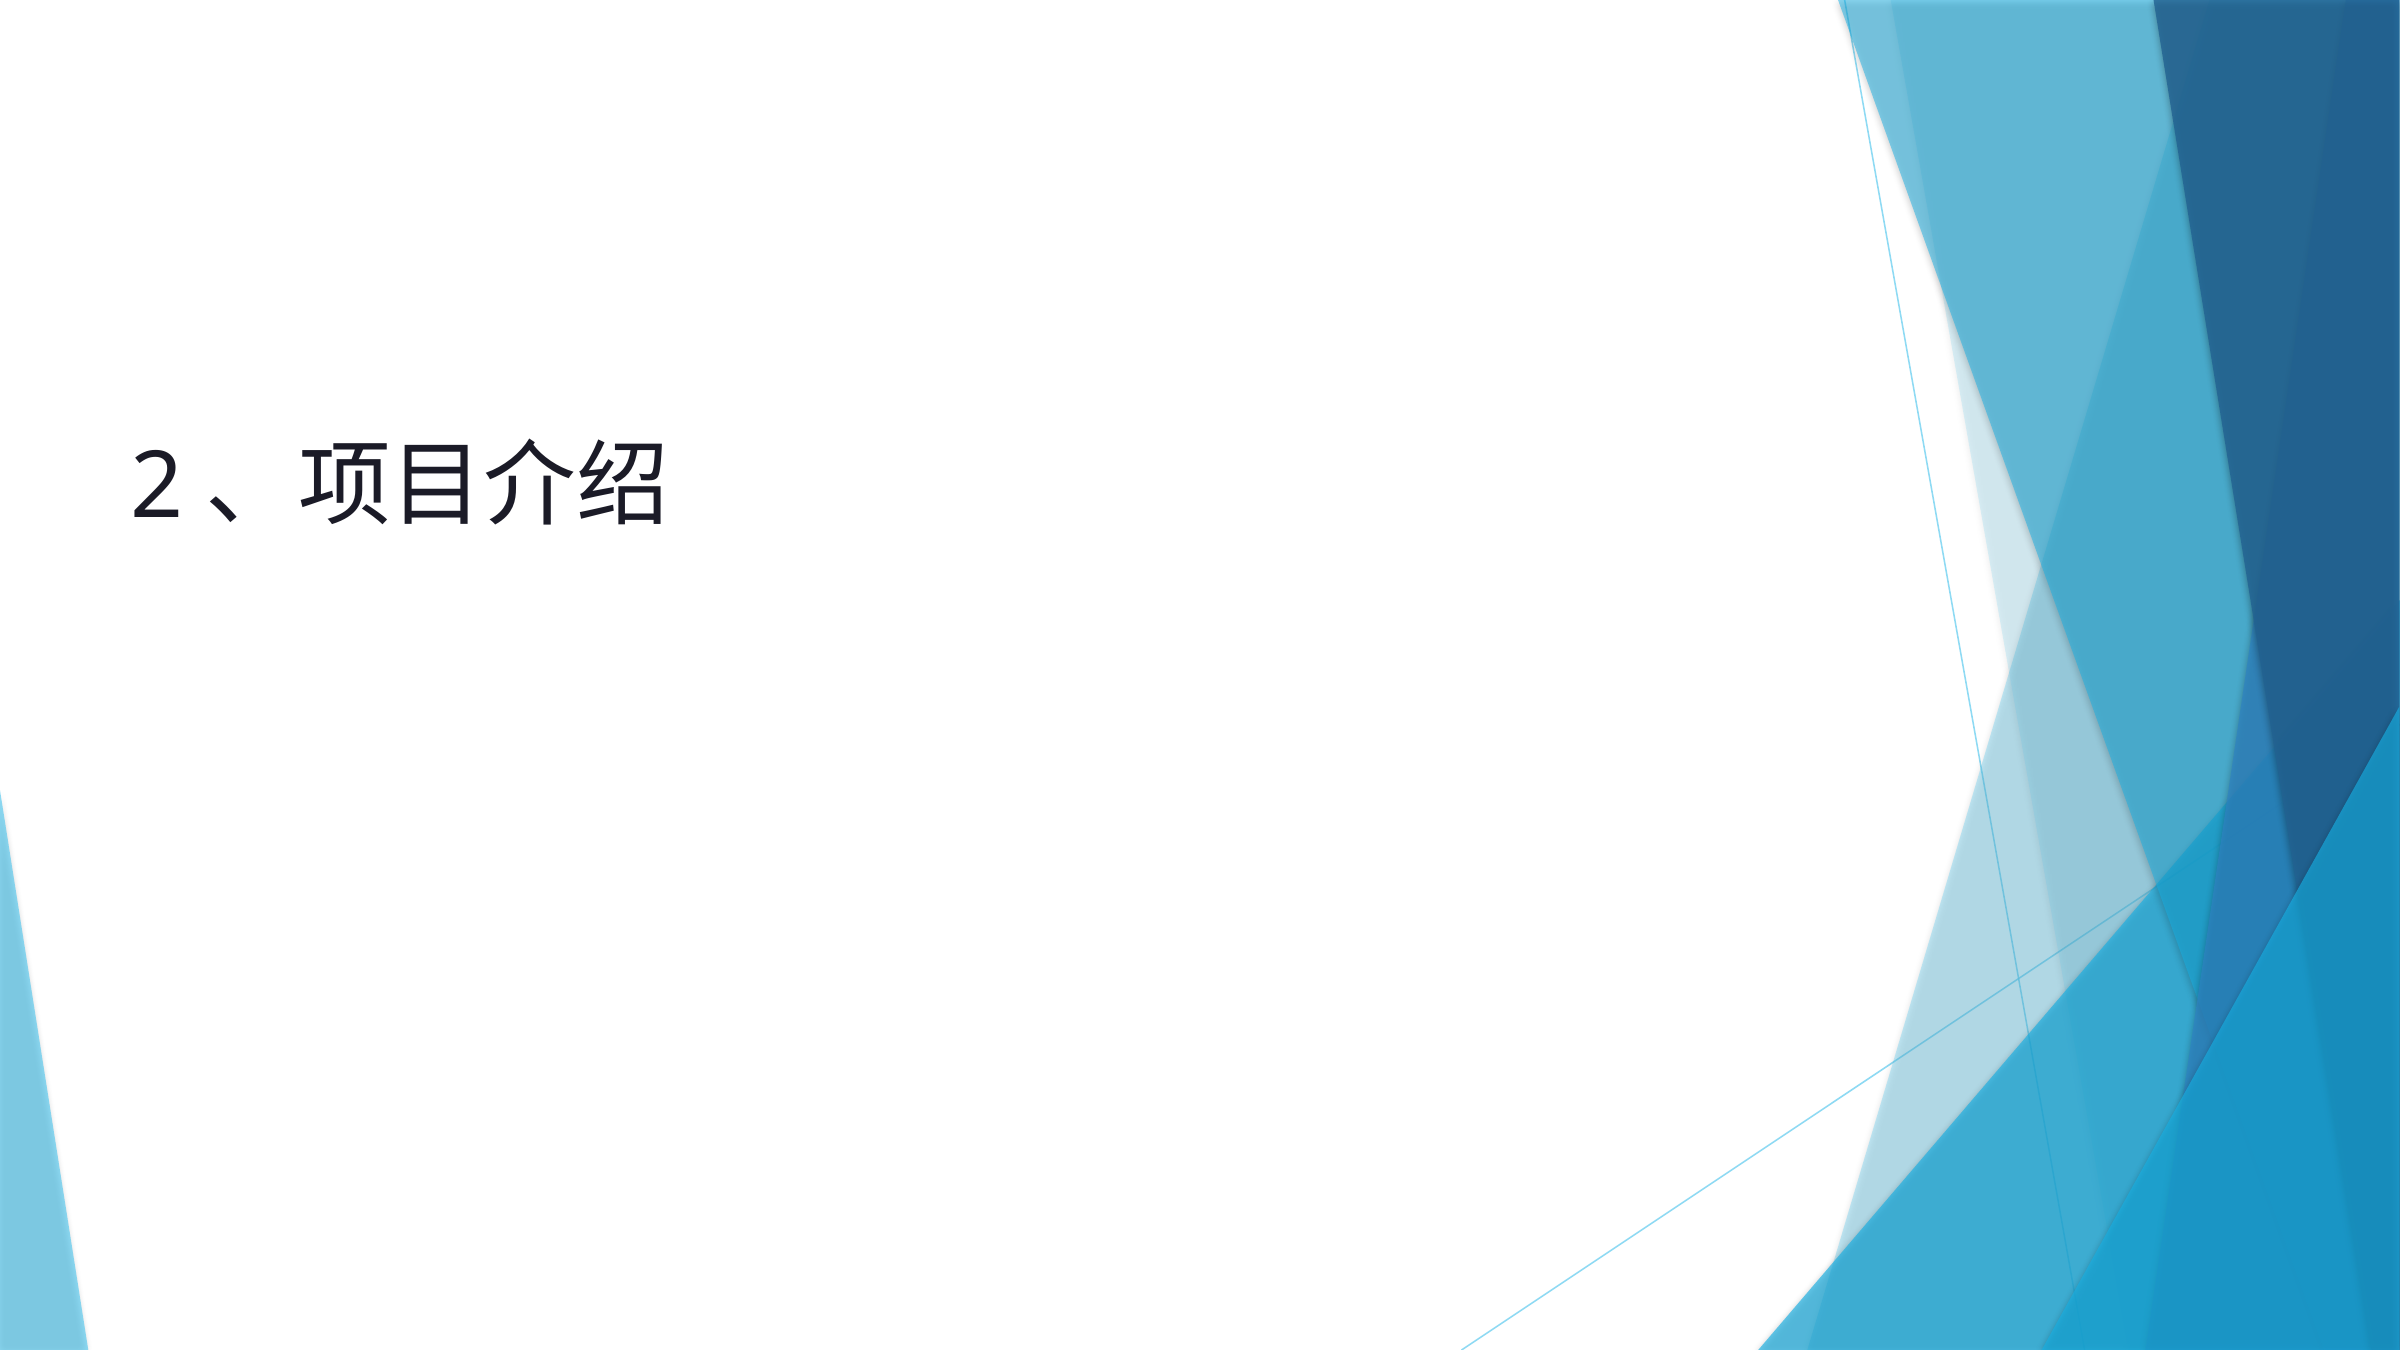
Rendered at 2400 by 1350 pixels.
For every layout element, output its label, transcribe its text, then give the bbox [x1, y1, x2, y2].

text_box 2、项目介绍 [130, 420, 1370, 654]
